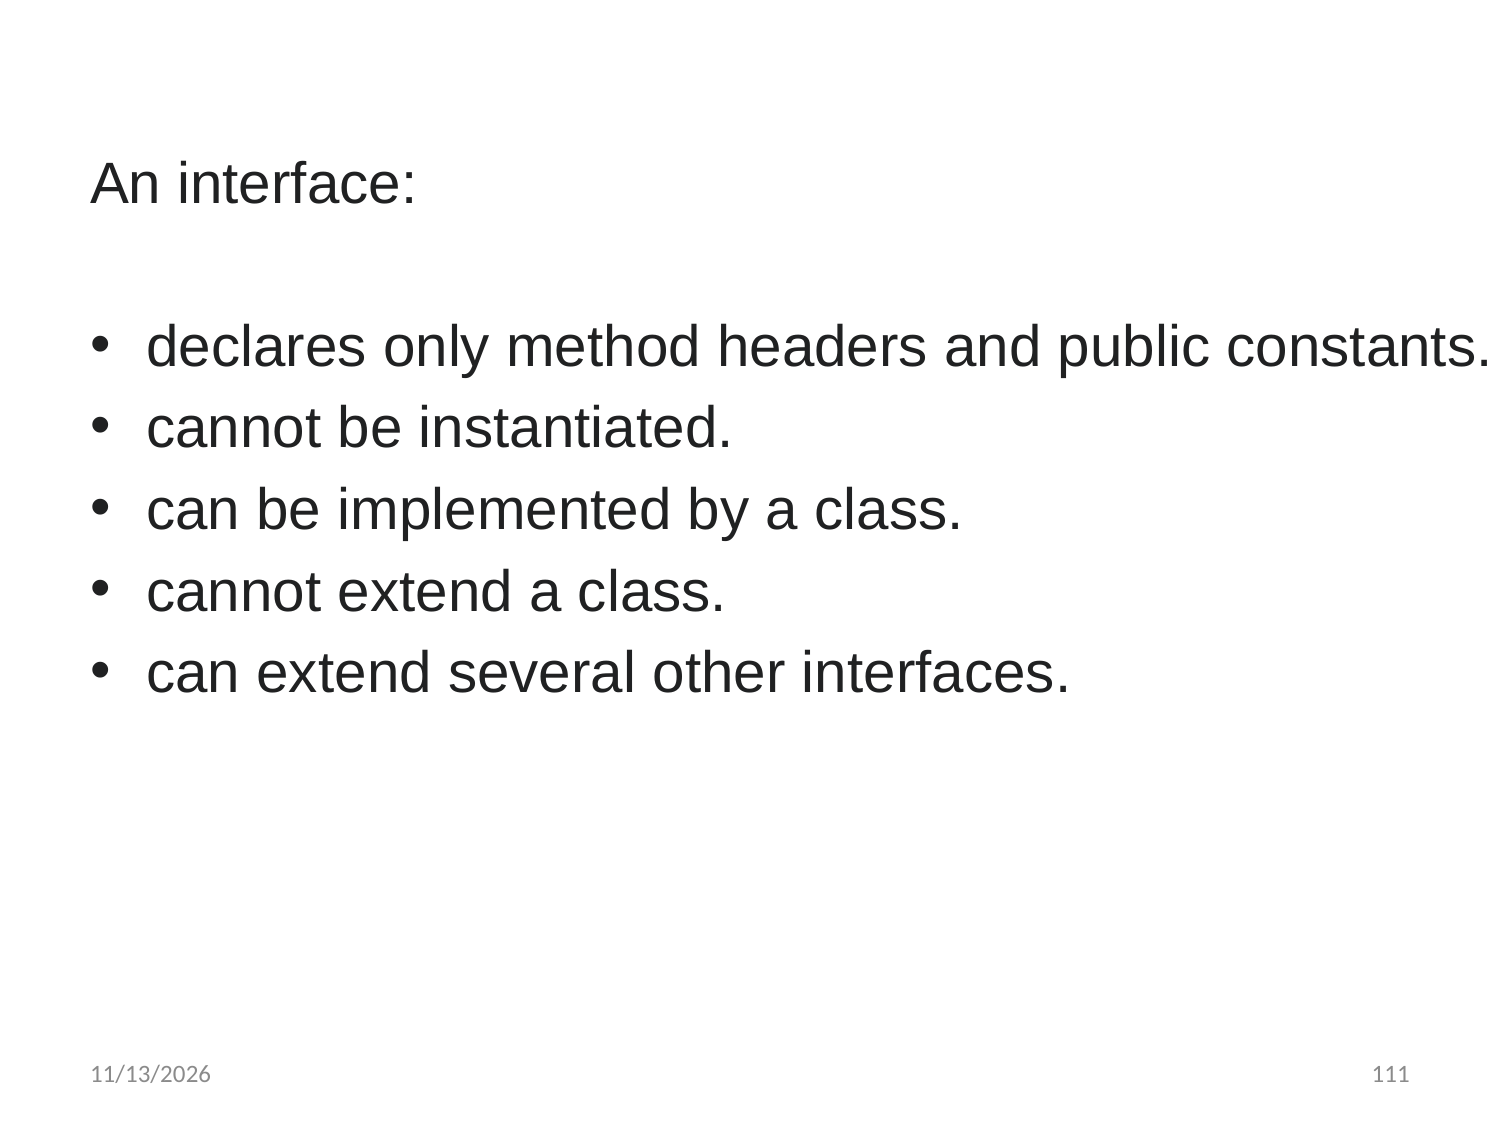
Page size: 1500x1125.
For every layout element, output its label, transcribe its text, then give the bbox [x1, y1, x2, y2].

list An interface: declares only method headers and public constants. cannot be instantiated. can be implemented by a class. cannot extend a class. can extend several other interfaces. [75, 137, 1500, 1005]
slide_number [75, 1042, 425, 1103]
slide_number 111 [1074, 1042, 1425, 1103]
